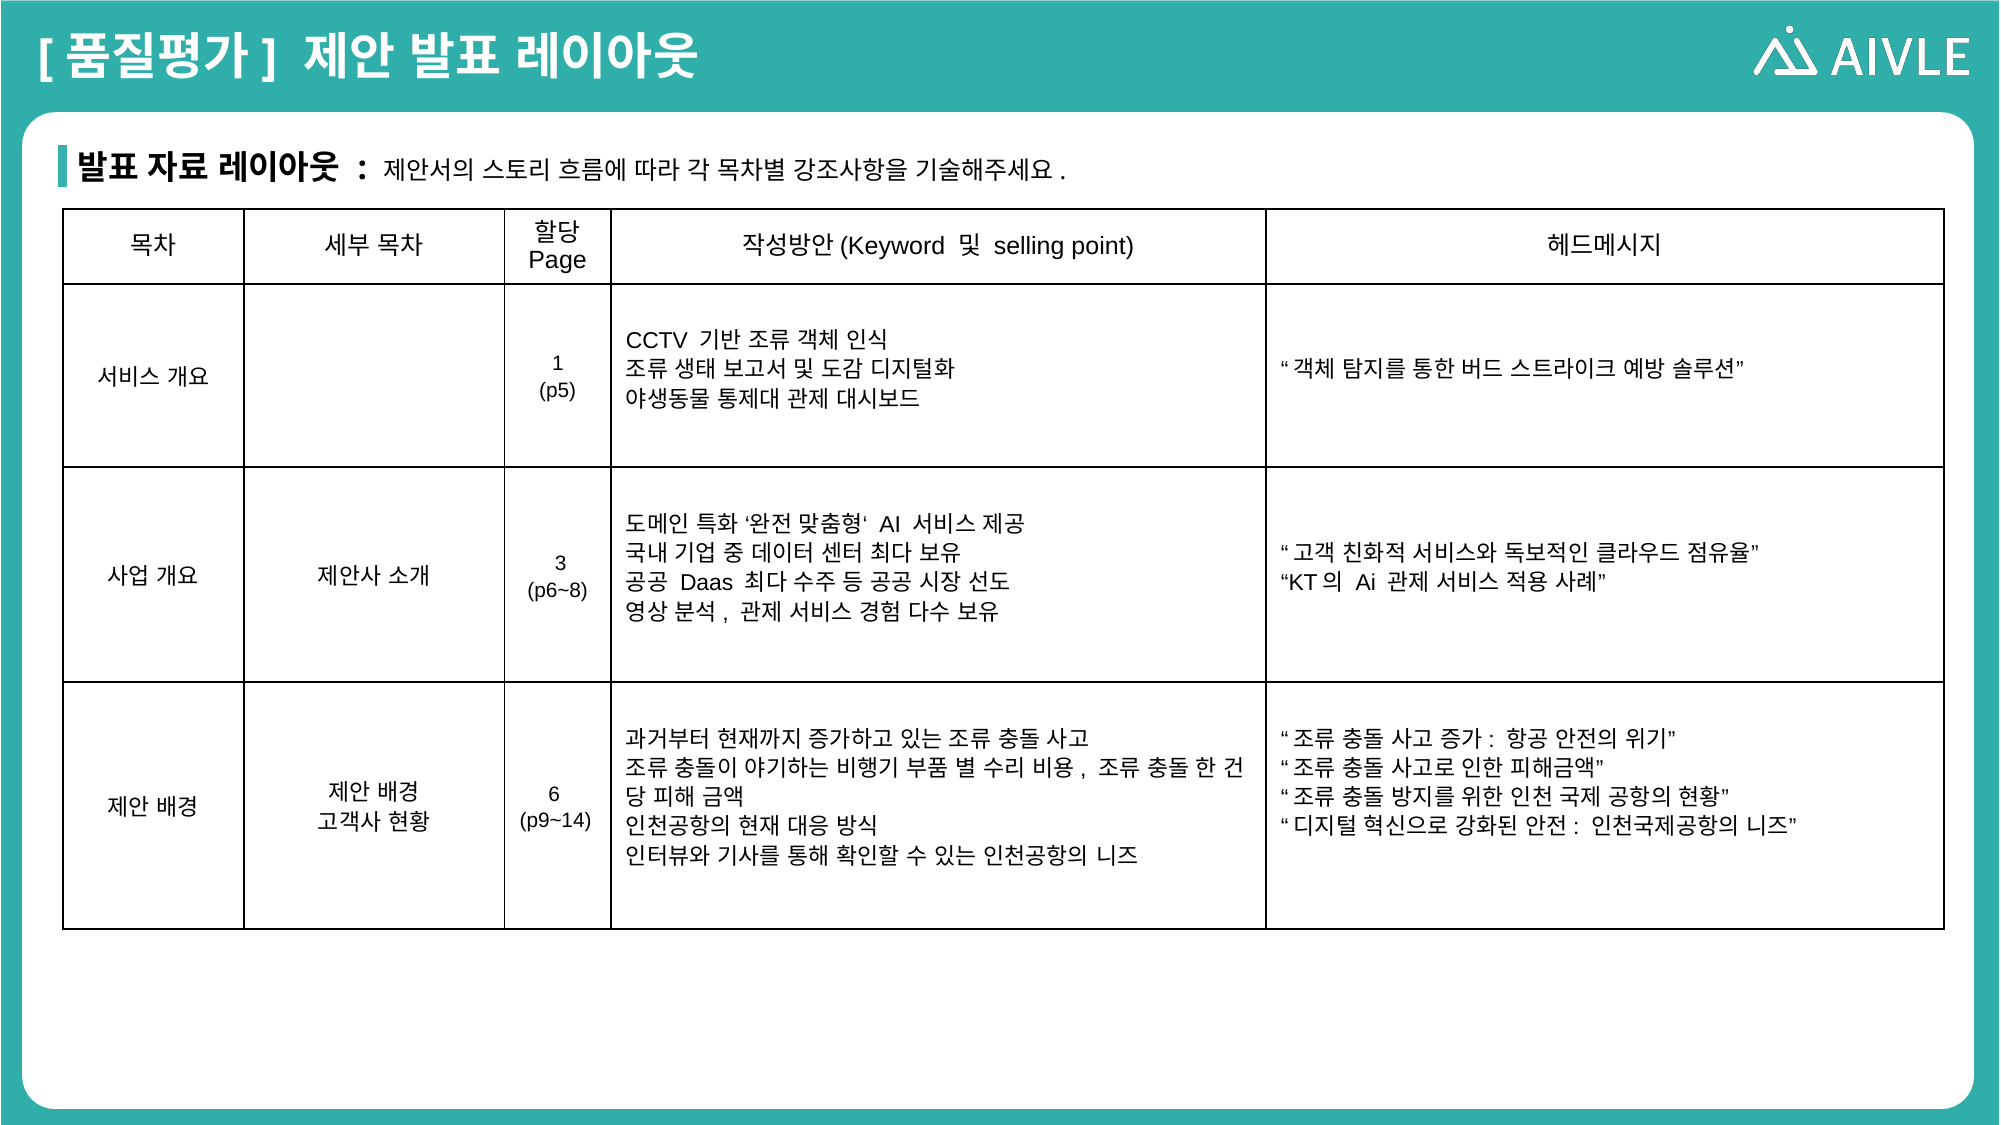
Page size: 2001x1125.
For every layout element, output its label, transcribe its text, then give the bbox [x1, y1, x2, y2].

table_cell 도메인 특화 ‘완전 맞춤형‘ AI 서비스 제공 국내 기업 중 데이터 센터 최다 보유 공공 Daas 최다 수주 등 공공 시장 선도 영상 분석, 관제 서비스 경험 다수 보유 [612, 468, 1265, 681]
table_header 헤드메시지 [1267, 210, 1943, 283]
table_header 할당 Page [505, 210, 610, 283]
table_header 작성방안(Keyword 및 selling point) [612, 210, 1265, 283]
table_cell 과거부터 현재까지 증가하고 있는 조류 충돌 사고 조류 충돌이 야기하는 비행기 부품 별 수리 비용, 조류 충돌 한 건 당 피해 금액 인천공항의 현재 대응 방식 인터뷰와 기사를 통해 확인할 수 있는 인천공항의 니즈 [612, 683, 1265, 928]
picture [1, 0, 1999, 1125]
table_cell “조류 충돌 사고 증가: 항공 안전의 위기” “조류 충돌 사고로 인한 피해금액” “조류 충돌 방지를 위한 인천 국제 공항의 현황” “디지털 혁신으로 강화된 안전: 인천국제공항의 니즈” [1267, 683, 1943, 928]
table_cell 제안 배경 고객사 현황 [245, 683, 504, 928]
table_cell 6 (p9~14) [505, 683, 610, 928]
table_cell 1 (p5) [505, 285, 610, 466]
table_cell “객체 탐지를 통한 버드 스트라이크 예방 솔루션” [1267, 285, 1943, 466]
text_box 발표 자료 레이아웃 : 제안서의 스토리 흐름에 따라 각 목차별 강조사항을 기술해주세요. [62, 140, 1514, 192]
table_cell “고객 친화적 서비스와 독보적인 클라우드 점유율” “KT의 Ai 관제 서비스 적용 사례” [1267, 468, 1943, 681]
table_cell [245, 285, 504, 466]
table_cell 사업 개요 [64, 468, 243, 681]
table_cell 서비스 개요 [64, 285, 243, 466]
table_cell CCTV 기반 조류 객체 인식 조류 생태 보고서 및 도감 디지털화 야생동물 통제대 관제 대시보드 [612, 285, 1265, 466]
table_cell 3 (p6~8) [505, 468, 610, 681]
table_cell 제안사 소개 [245, 468, 504, 681]
table_header 목차 [64, 210, 243, 283]
text_box [품질평가] 제안 발표 레이아웃 [22, 16, 855, 92]
table_cell 제안 배경 [64, 683, 243, 928]
table_header 세부 목차 [245, 210, 504, 283]
